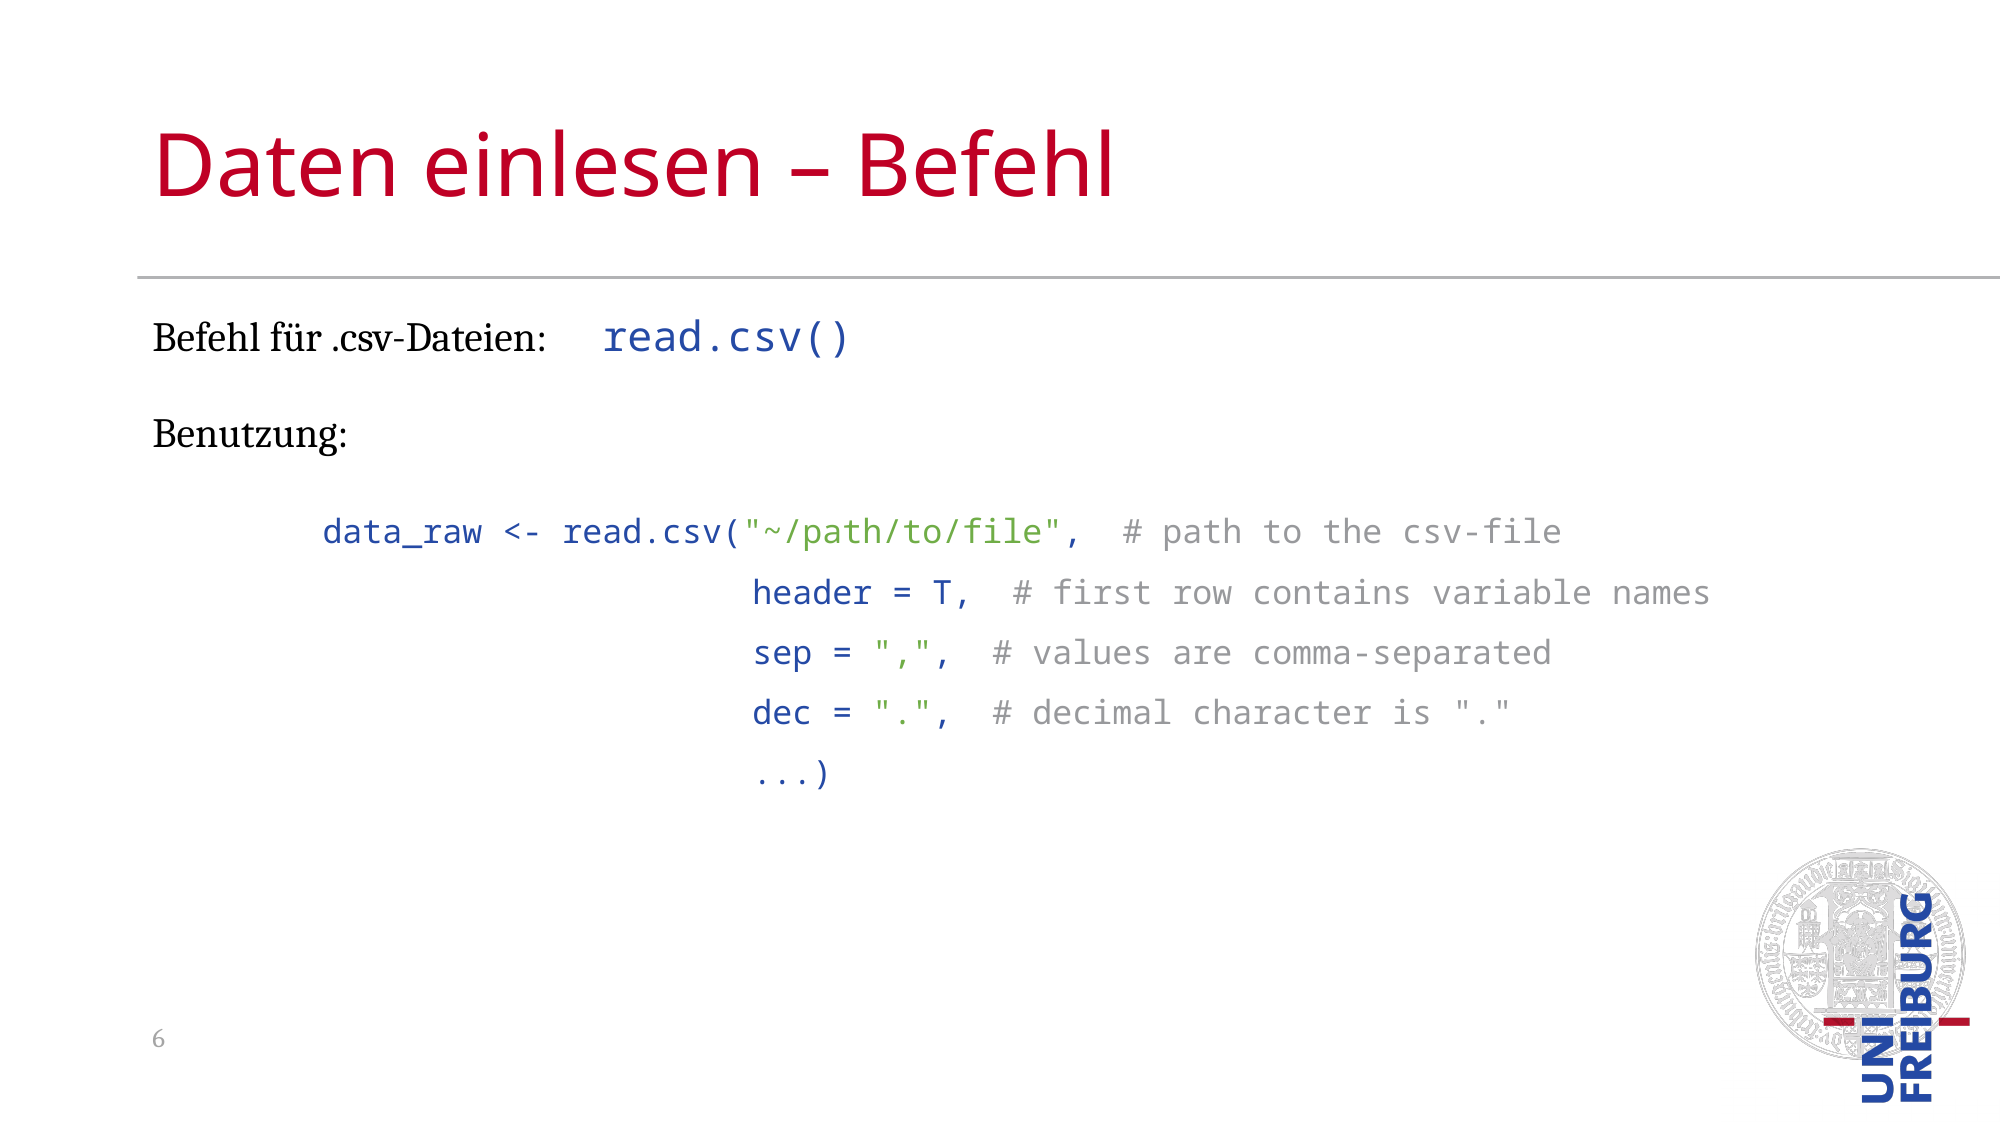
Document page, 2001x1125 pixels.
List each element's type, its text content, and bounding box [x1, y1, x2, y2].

picture [1721, 842, 2000, 1122]
title Daten einlesen – Befehl [137, 59, 1863, 277]
list Befehl für .csv-Dateien: read.csv() Benutzung: data_raw <- read.csv("~/path/to/file", # path to the csv-file header = T, # first row contains variable names sep = ",", # values are comma-separated dec = ".", # decimal character is "." ...) [137, 277, 1863, 992]
slide_number 6 [137, 1012, 588, 1073]
